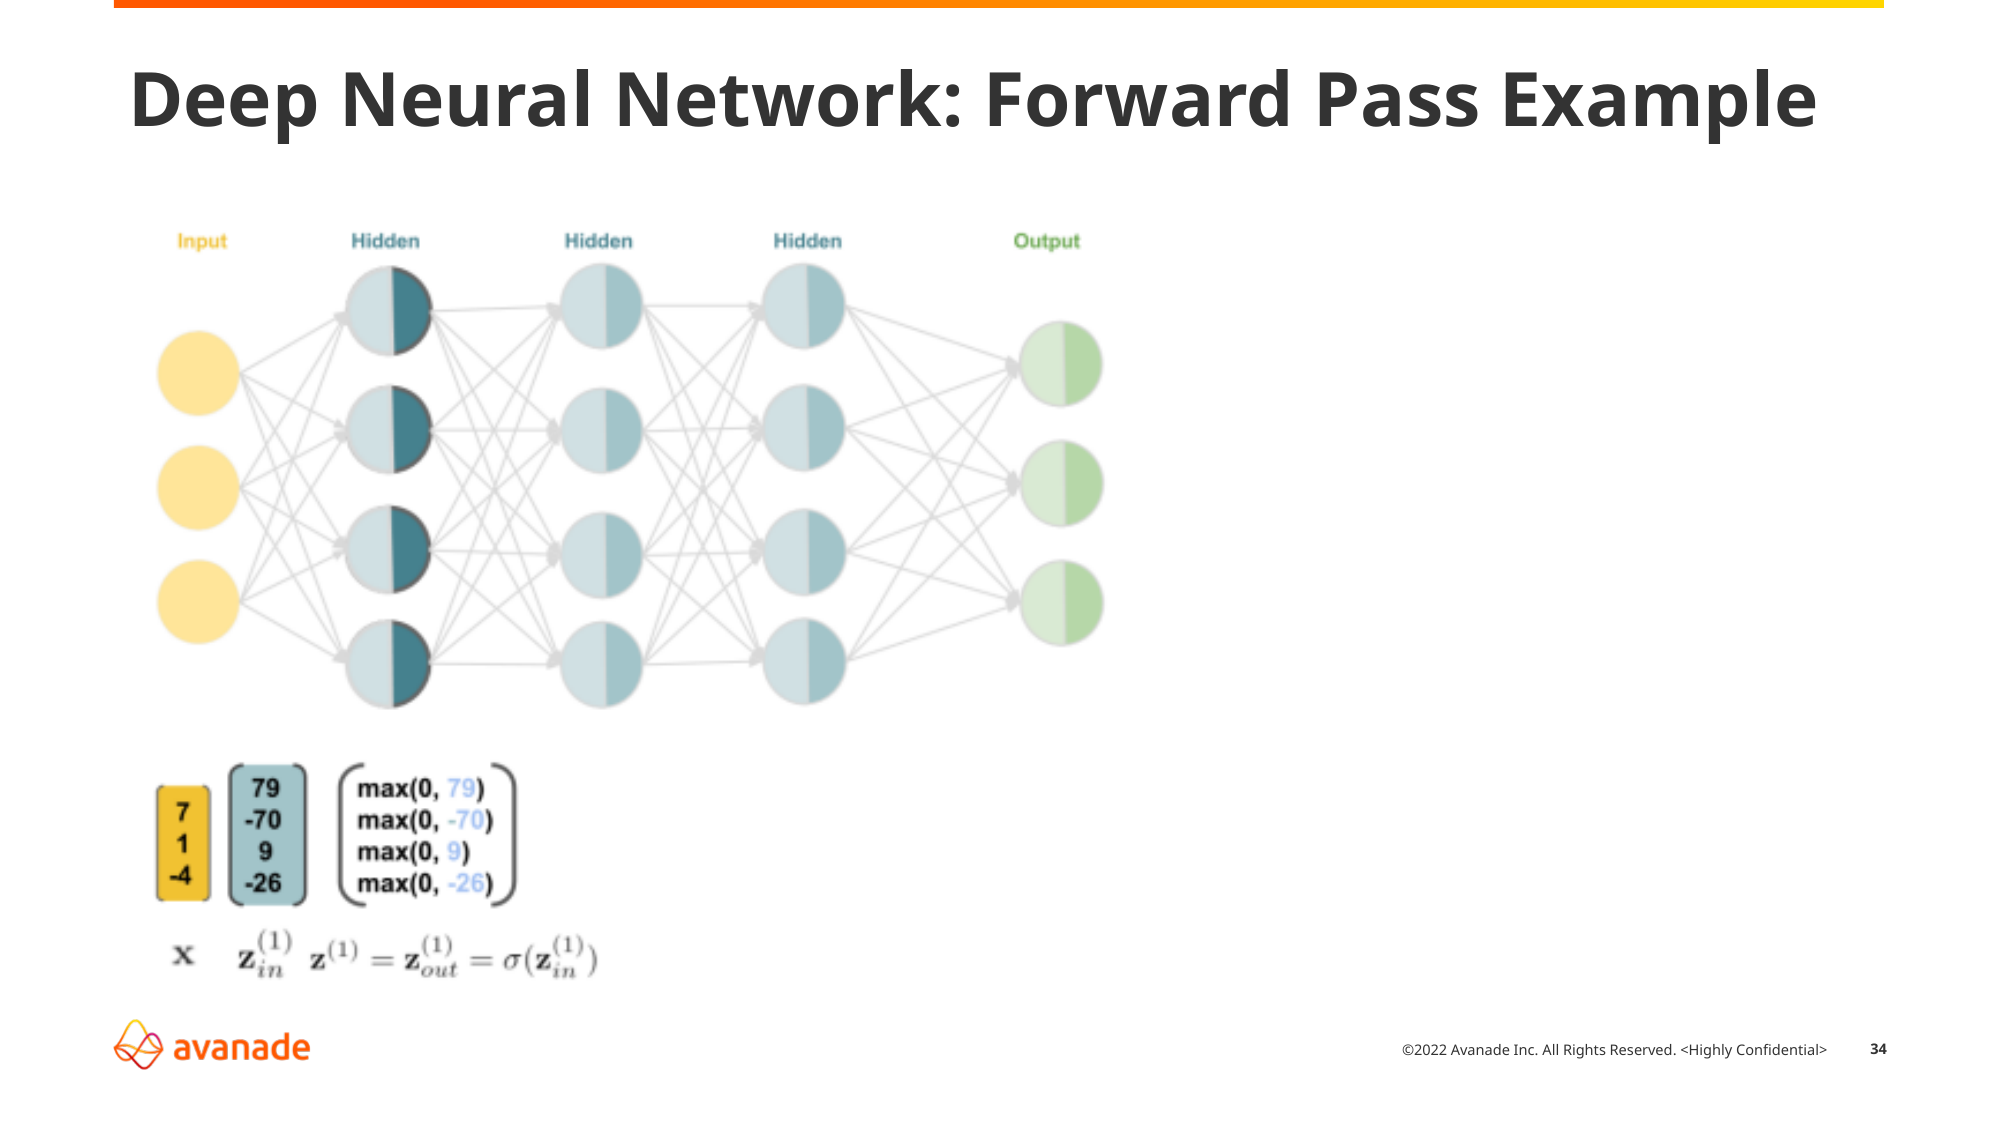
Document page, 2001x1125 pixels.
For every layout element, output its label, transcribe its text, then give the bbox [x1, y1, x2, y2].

picture [93, 190, 1165, 1090]
title Deep Neural Network: Forward Pass Example [113, 54, 1883, 219]
